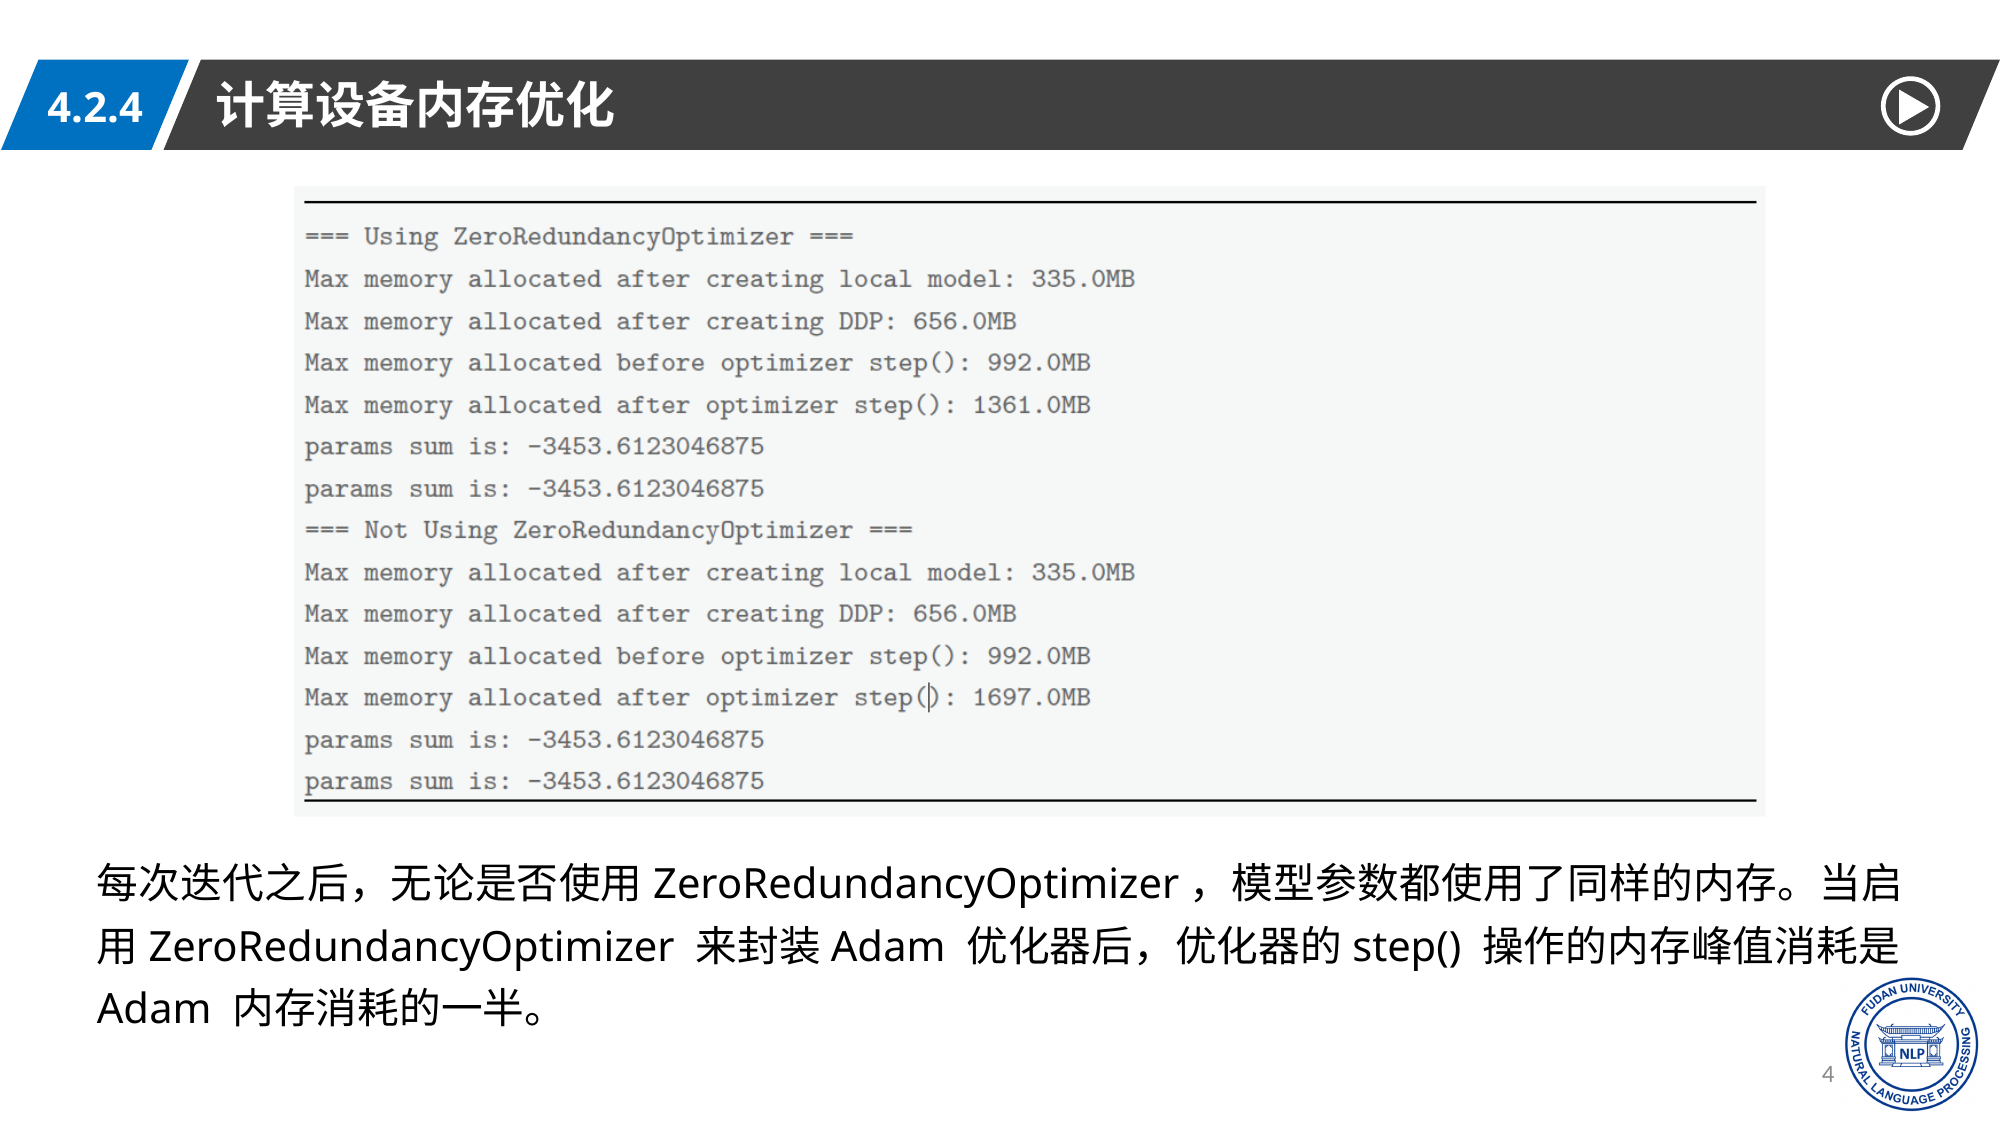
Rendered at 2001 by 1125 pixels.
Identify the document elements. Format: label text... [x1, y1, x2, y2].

text_box [32, 59, 189, 120]
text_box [1883, 78, 1939, 134]
text_box 计算设备内存优化 [200, 66, 631, 142]
slide_number 46 [1412, 1042, 1863, 1103]
text_box [163, 59, 2000, 150]
text_box [1, 89, 157, 150]
picture [1834, 972, 1985, 1117]
text_box 4.2.4 [26, 73, 164, 138]
picture [292, 185, 1768, 819]
text_box 每次迭代之后，无论是否使用ZeroRedundancyOptimizer，模型参数都使用了同样的内存。当启用ZeroRedundancyOptimizer 来封装Adam 优化器后，优化器的step() 操作的内存峰值消耗是Adam 内存消耗的一半。 [82, 837, 1918, 1040]
